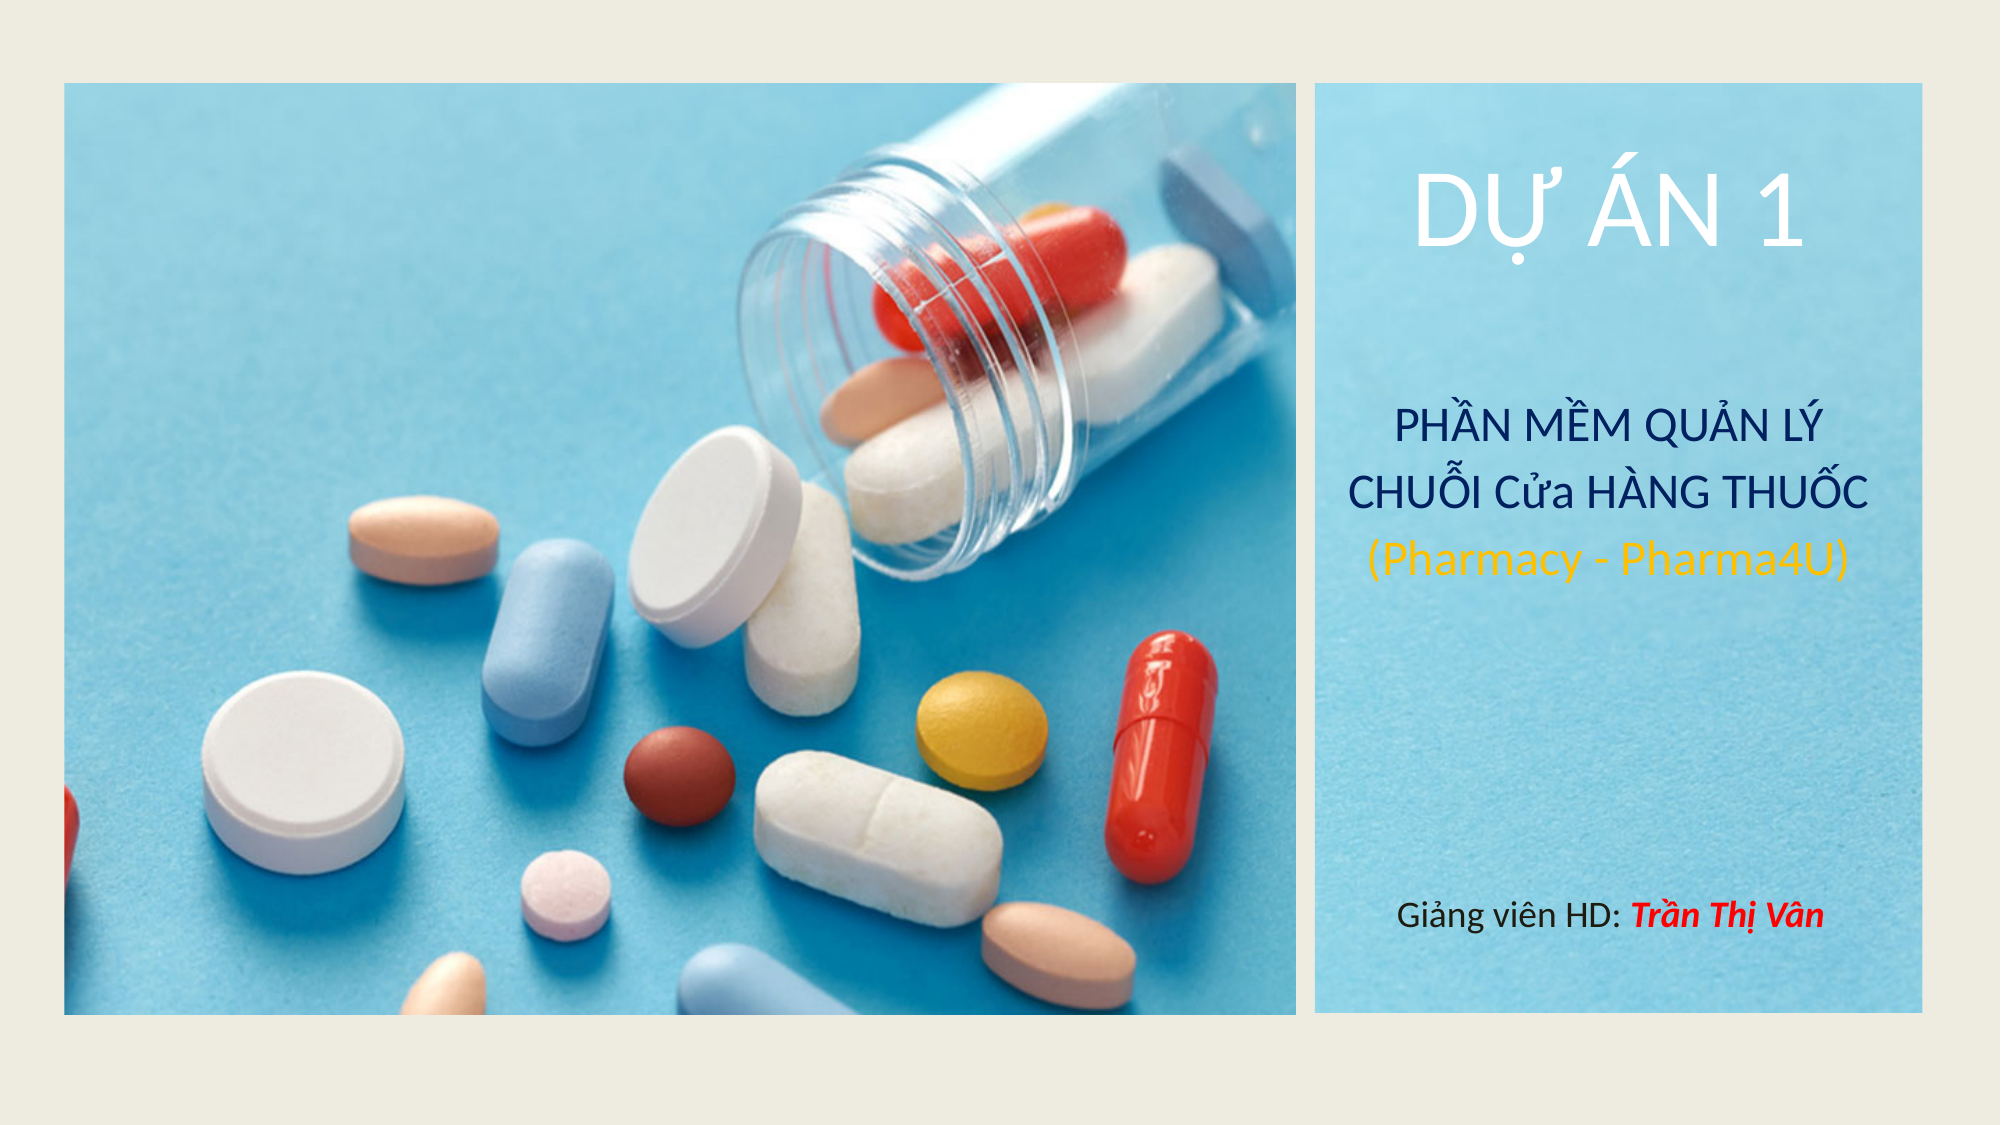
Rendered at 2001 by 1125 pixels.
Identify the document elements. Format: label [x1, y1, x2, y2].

picture [1314, 83, 1923, 1013]
picture [64, 83, 1296, 1015]
